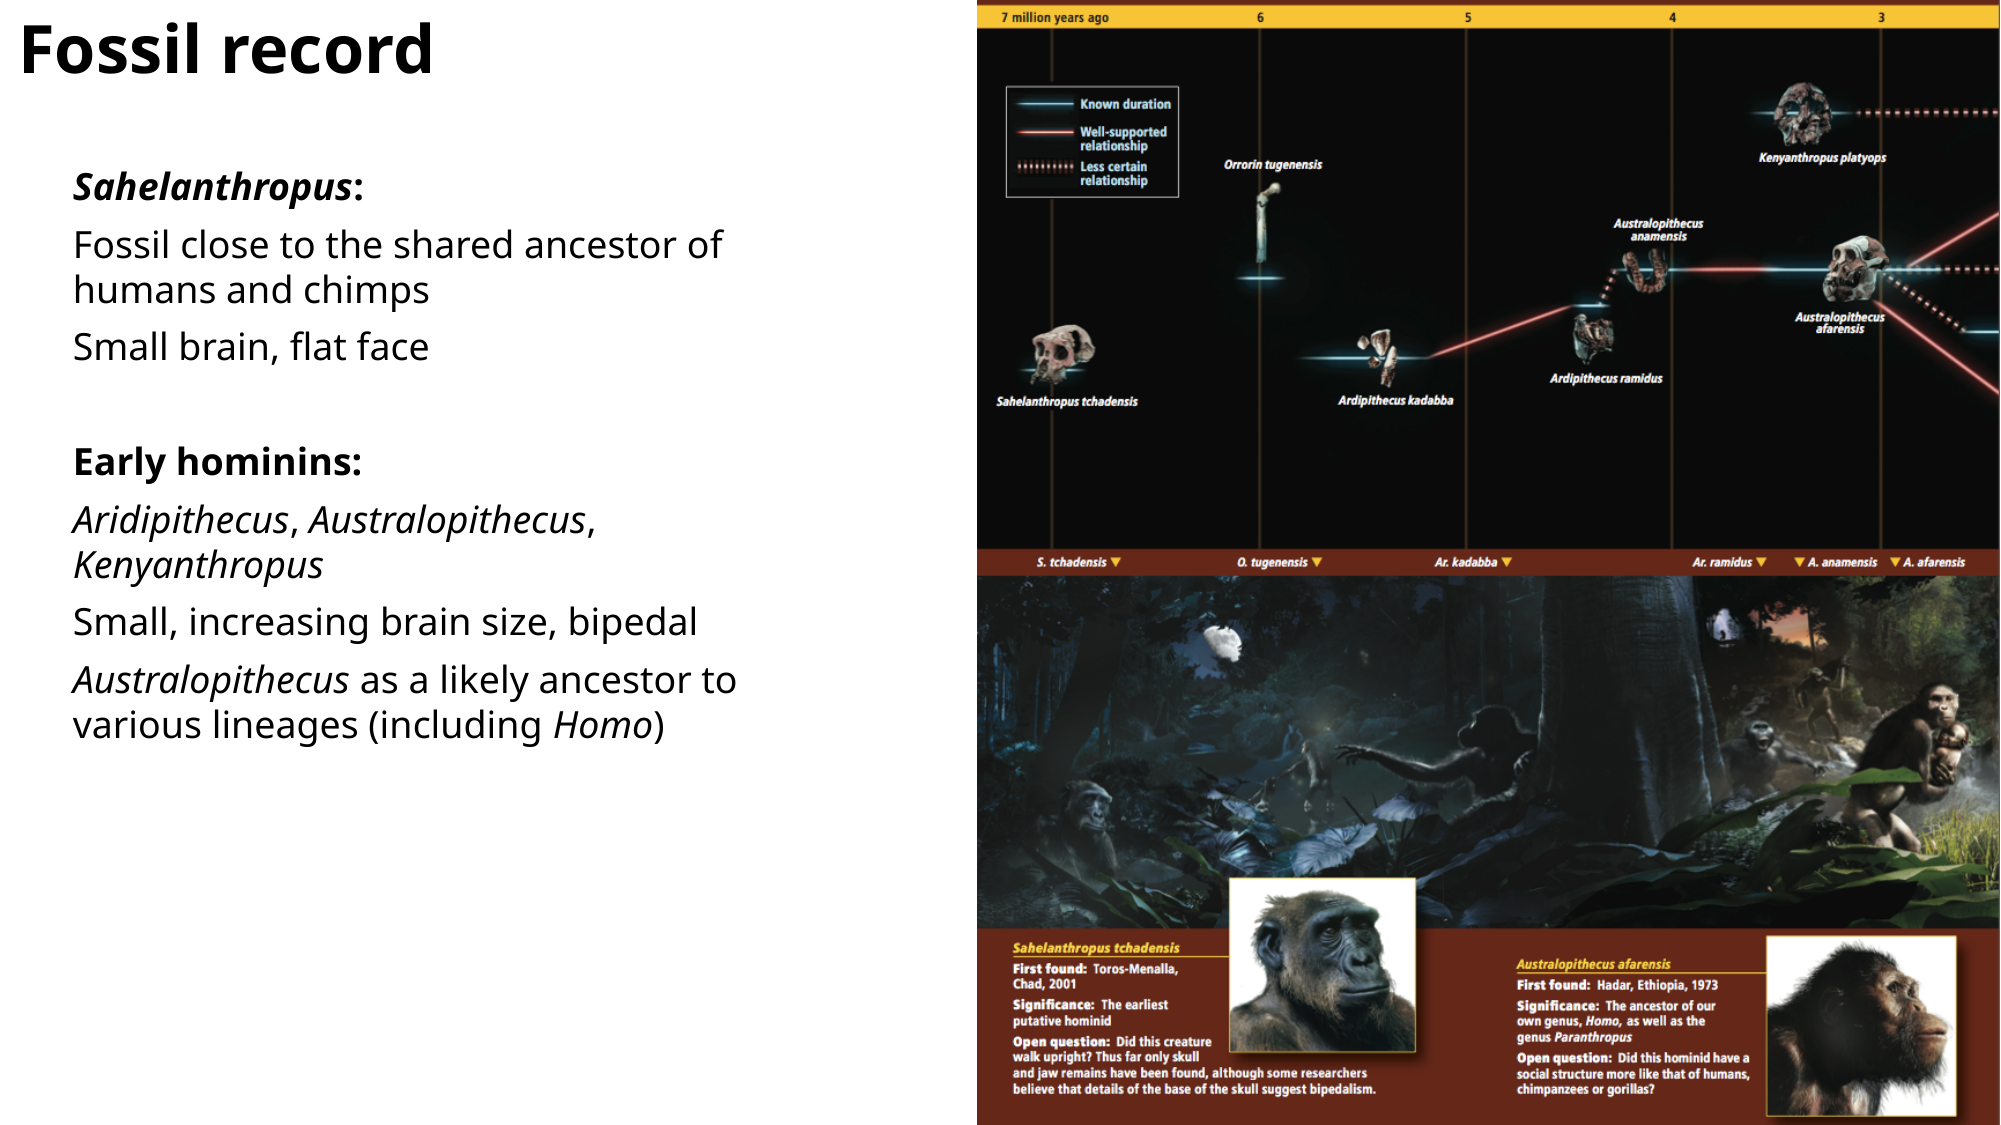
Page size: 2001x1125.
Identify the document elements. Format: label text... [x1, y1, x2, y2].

text_box Sahelanthropus: Fossil close to the shared ancestor of humans and chimps Small brain, flat face Early hominins: Aridipithecus, Australopithecus, Kenyanthropus Small, increasing brain size, bipedal Australopithecus as a likely ancestor to various lineages (including Homo) [58, 155, 868, 754]
text_box Fossil record [3, 0, 451, 95]
picture [977, 0, 2000, 1125]
